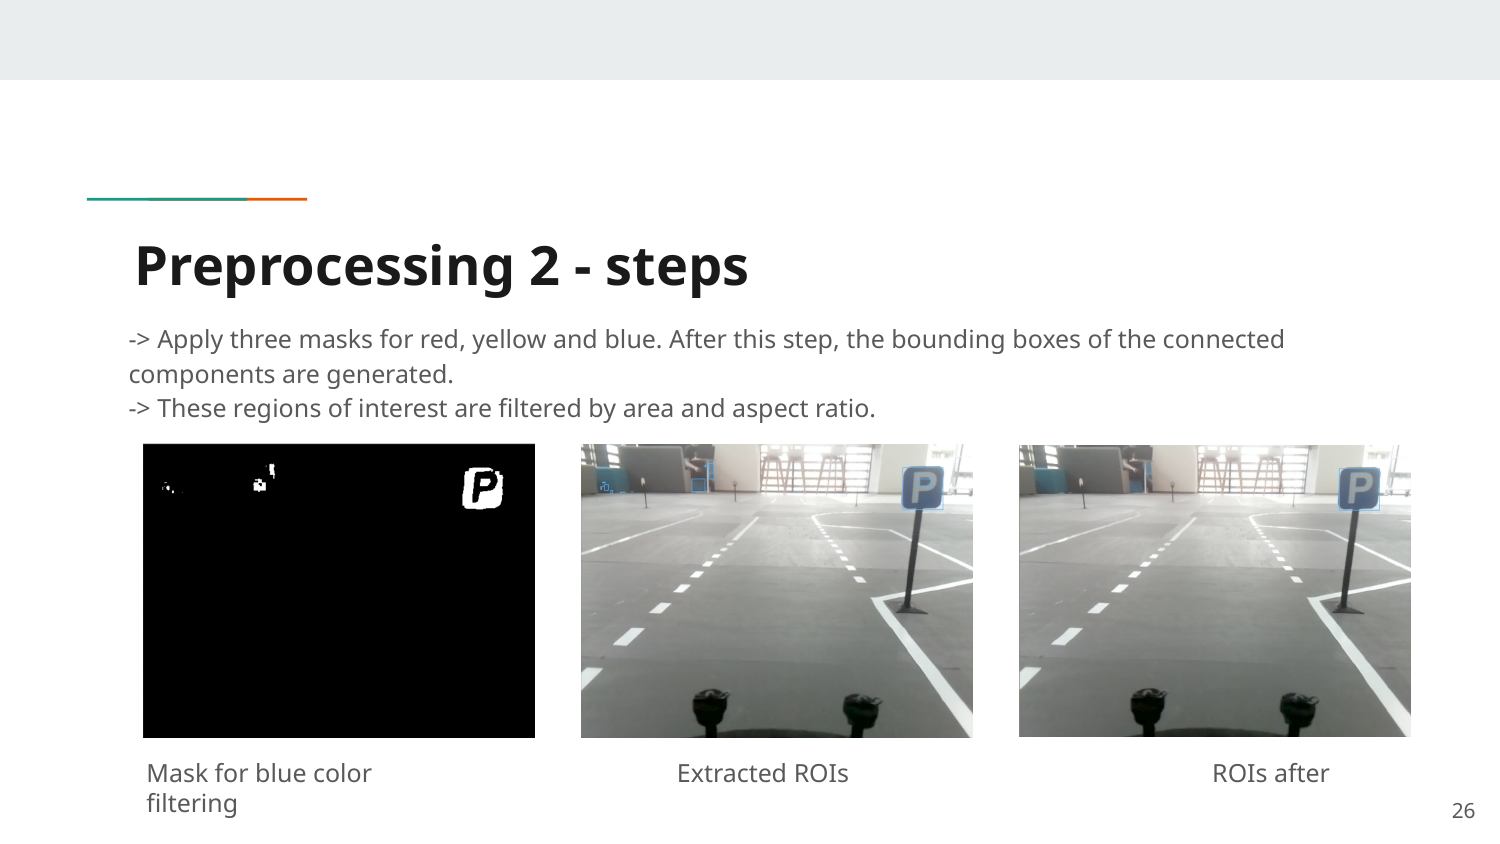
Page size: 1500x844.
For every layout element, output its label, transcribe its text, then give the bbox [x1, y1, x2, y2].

slide_number ‹#› [1400, 779, 1491, 844]
list -> Apply three masks for red, yellow and blue. After this step, the bounding boxes of the connected components are generated. -> These regions of interest are filtered by area and aspect ratio. [113, 304, 1375, 444]
text_box Mask for blue color Extracted ROIs ROIs after filtering [131, 742, 1420, 780]
title Preprocessing 2 - steps [119, 216, 1381, 305]
picture [143, 443, 535, 739]
picture [581, 444, 973, 738]
picture [1019, 445, 1411, 737]
